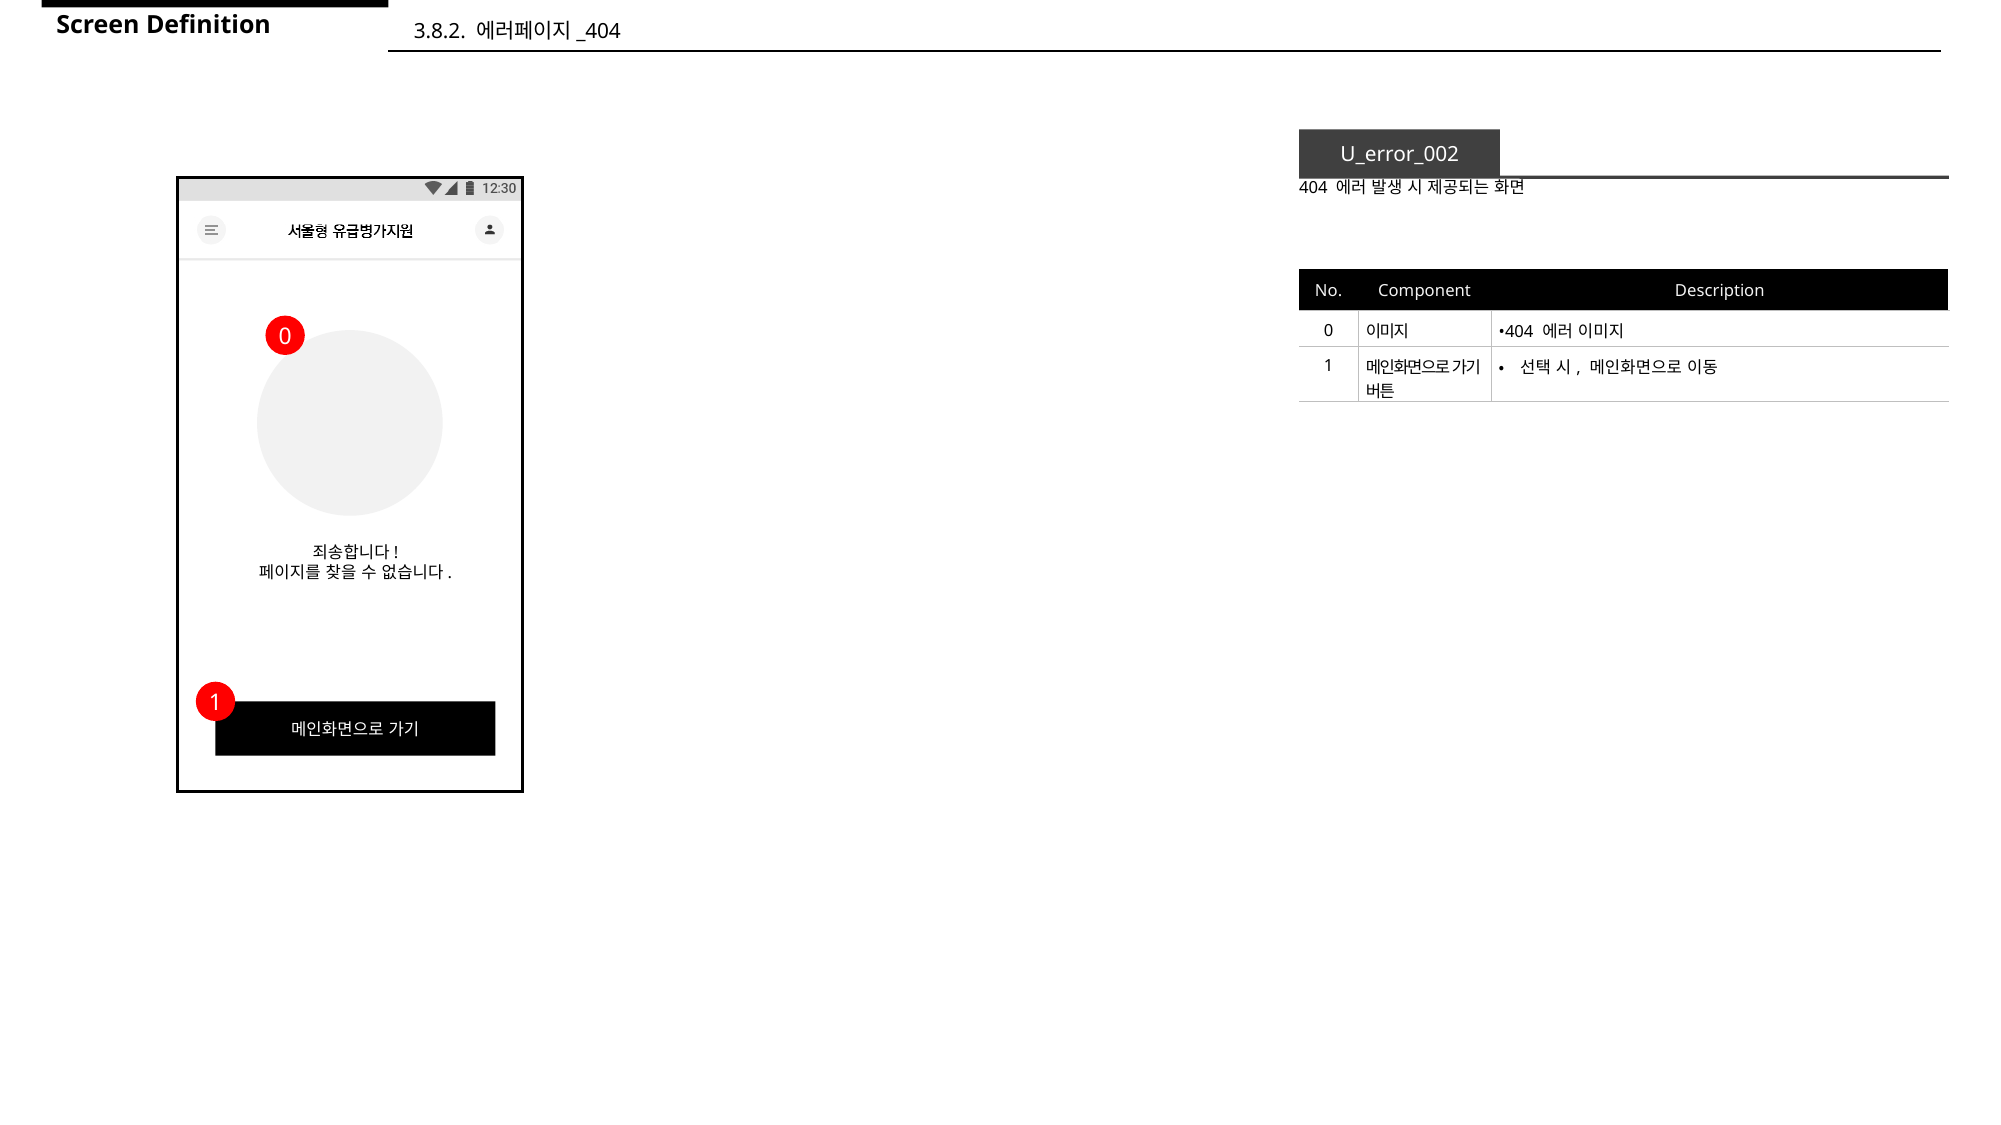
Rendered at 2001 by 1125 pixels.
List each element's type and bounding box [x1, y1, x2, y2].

table_cell [1492, 347, 1949, 401]
text_box [176, 176, 524, 792]
table_header [1359, 269, 1490, 310]
picture [177, 177, 523, 261]
table_header [1299, 269, 1357, 310]
list [41, 4, 389, 53]
table_cell [1359, 311, 1491, 346]
table_cell [1299, 311, 1358, 346]
table_header [1492, 269, 1948, 310]
text_box [1298, 128, 1949, 216]
table_cell [1492, 311, 1949, 346]
table_cell [1359, 347, 1491, 401]
list [399, 12, 1444, 53]
table_cell [1299, 347, 1358, 401]
